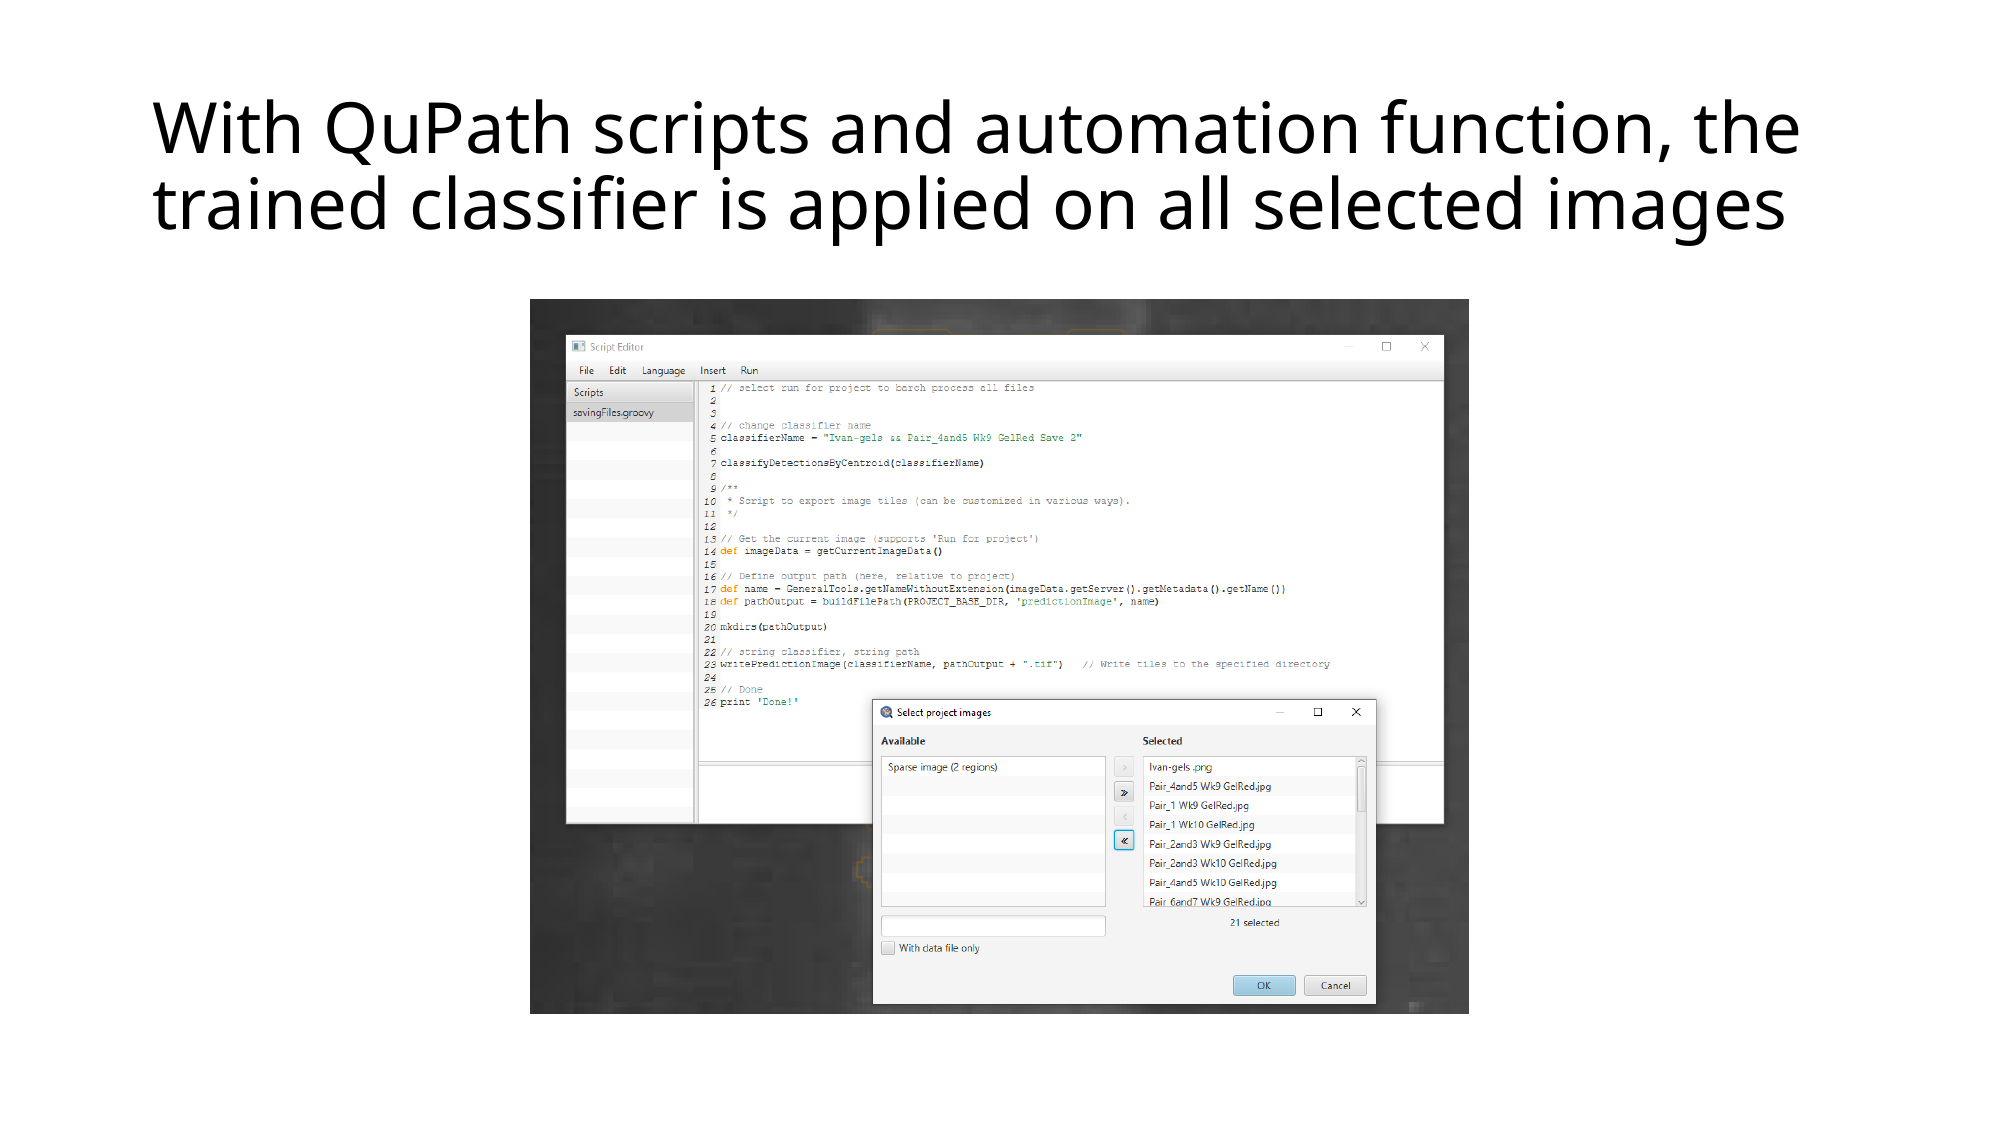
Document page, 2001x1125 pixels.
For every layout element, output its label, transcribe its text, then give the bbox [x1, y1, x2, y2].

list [530, 299, 1470, 1014]
title With QuPath scripts and automation function, the trained classifier is applied on all selected images [137, 59, 1863, 278]
